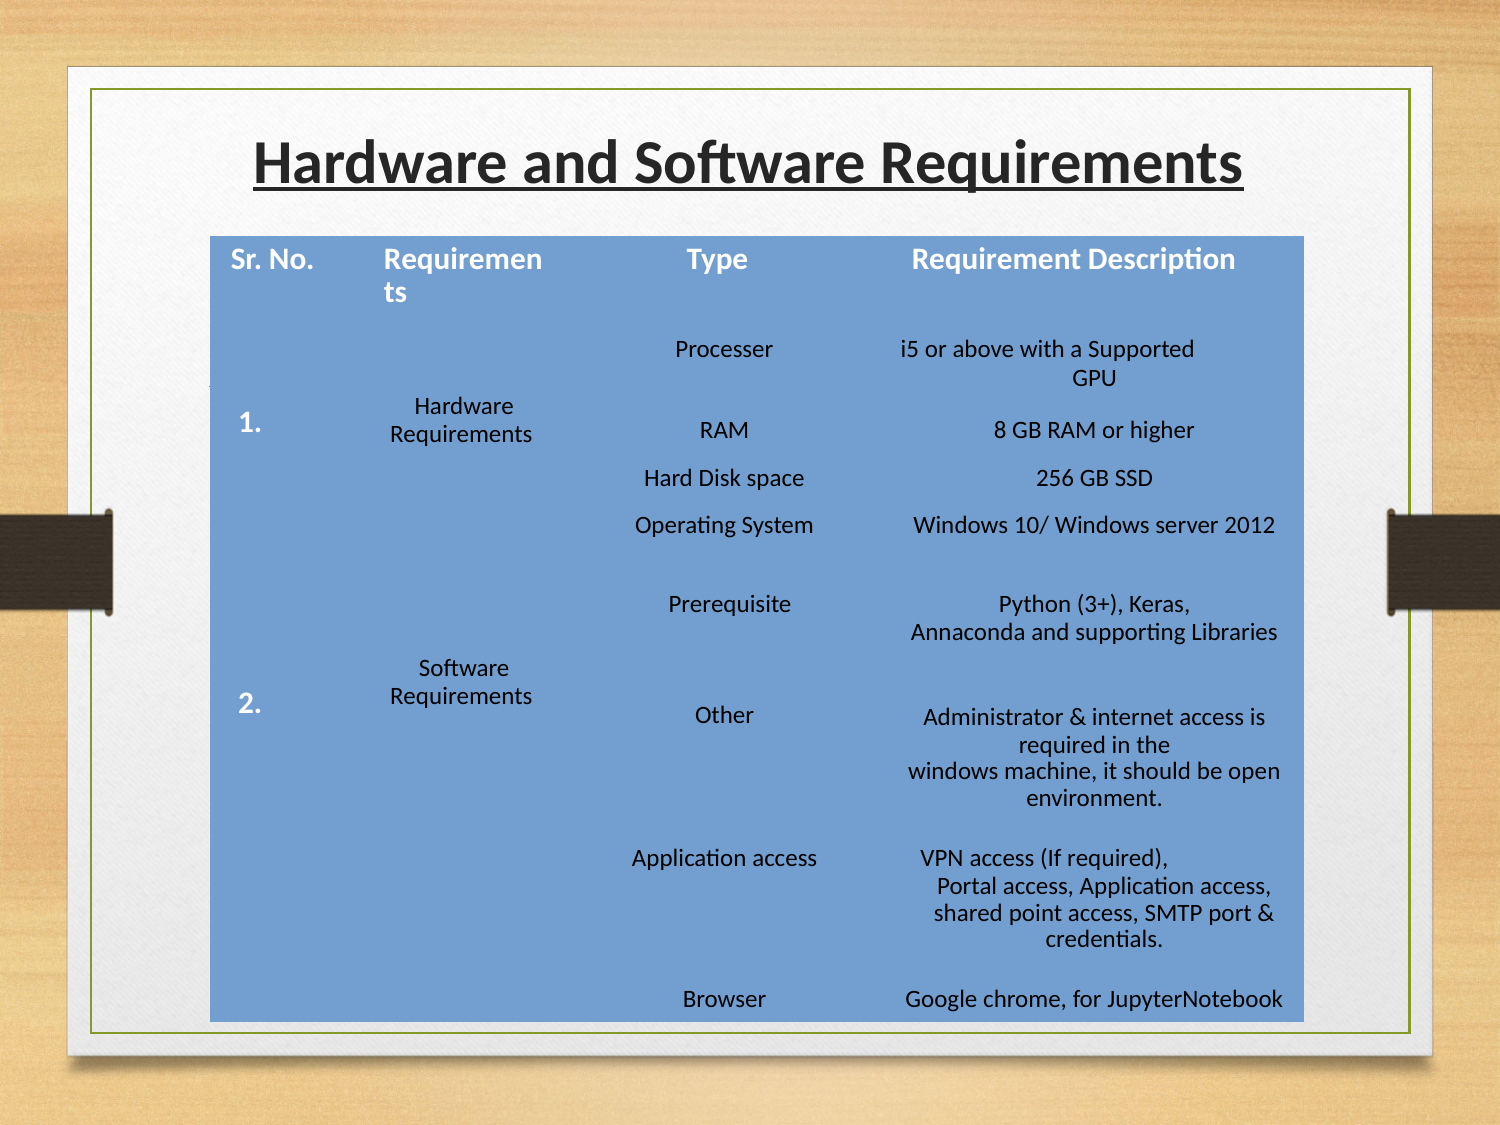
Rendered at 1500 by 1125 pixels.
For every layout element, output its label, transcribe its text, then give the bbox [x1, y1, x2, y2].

table_cell Application access [564, 839, 886, 980]
table_cell Prerequisite [564, 584, 886, 695]
table_header Type [564, 236, 886, 330]
table_cell Hardware Requirements [360, 330, 564, 506]
table_cell 2. [210, 506, 360, 1022]
table_cell Google chrome, for JupyterNotebook [886, 980, 1304, 1022]
table_cell Processer [564, 330, 886, 410]
table_cell Browser [564, 980, 886, 1022]
table_header Sr. No. [210, 236, 360, 330]
table_header Requirement Description [886, 236, 1304, 330]
table_cell 256 GB SSD [886, 458, 1304, 506]
title Hardware and Software Requirements [191, 51, 1307, 265]
table_cell 8 GB RAM or higher [886, 410, 1304, 458]
table_cell 1. [210, 330, 360, 506]
table_cell Operating System [564, 506, 886, 584]
table_header Requirements [360, 236, 564, 330]
table_cell i5 or above with a Supported GPU [886, 330, 1304, 410]
table_cell Other [564, 695, 886, 839]
table_cell Windows 10/ Windows server 2012 [886, 506, 1304, 584]
table_cell Hard Disk space [564, 458, 886, 506]
table_cell RAM [564, 410, 886, 458]
table_cell Software Requirements [360, 506, 564, 1022]
table_cell Administrator & internet access is required in the windows machine, it should be open environment. [886, 695, 1304, 839]
picture [0, 0, 1500, 1125]
table_cell VPN access (If required), Portal access, Application access, shared point access, SMTP port & credentials. [886, 839, 1304, 980]
table_cell Python (3+), Keras, Annaconda and supporting Libraries [886, 584, 1304, 695]
